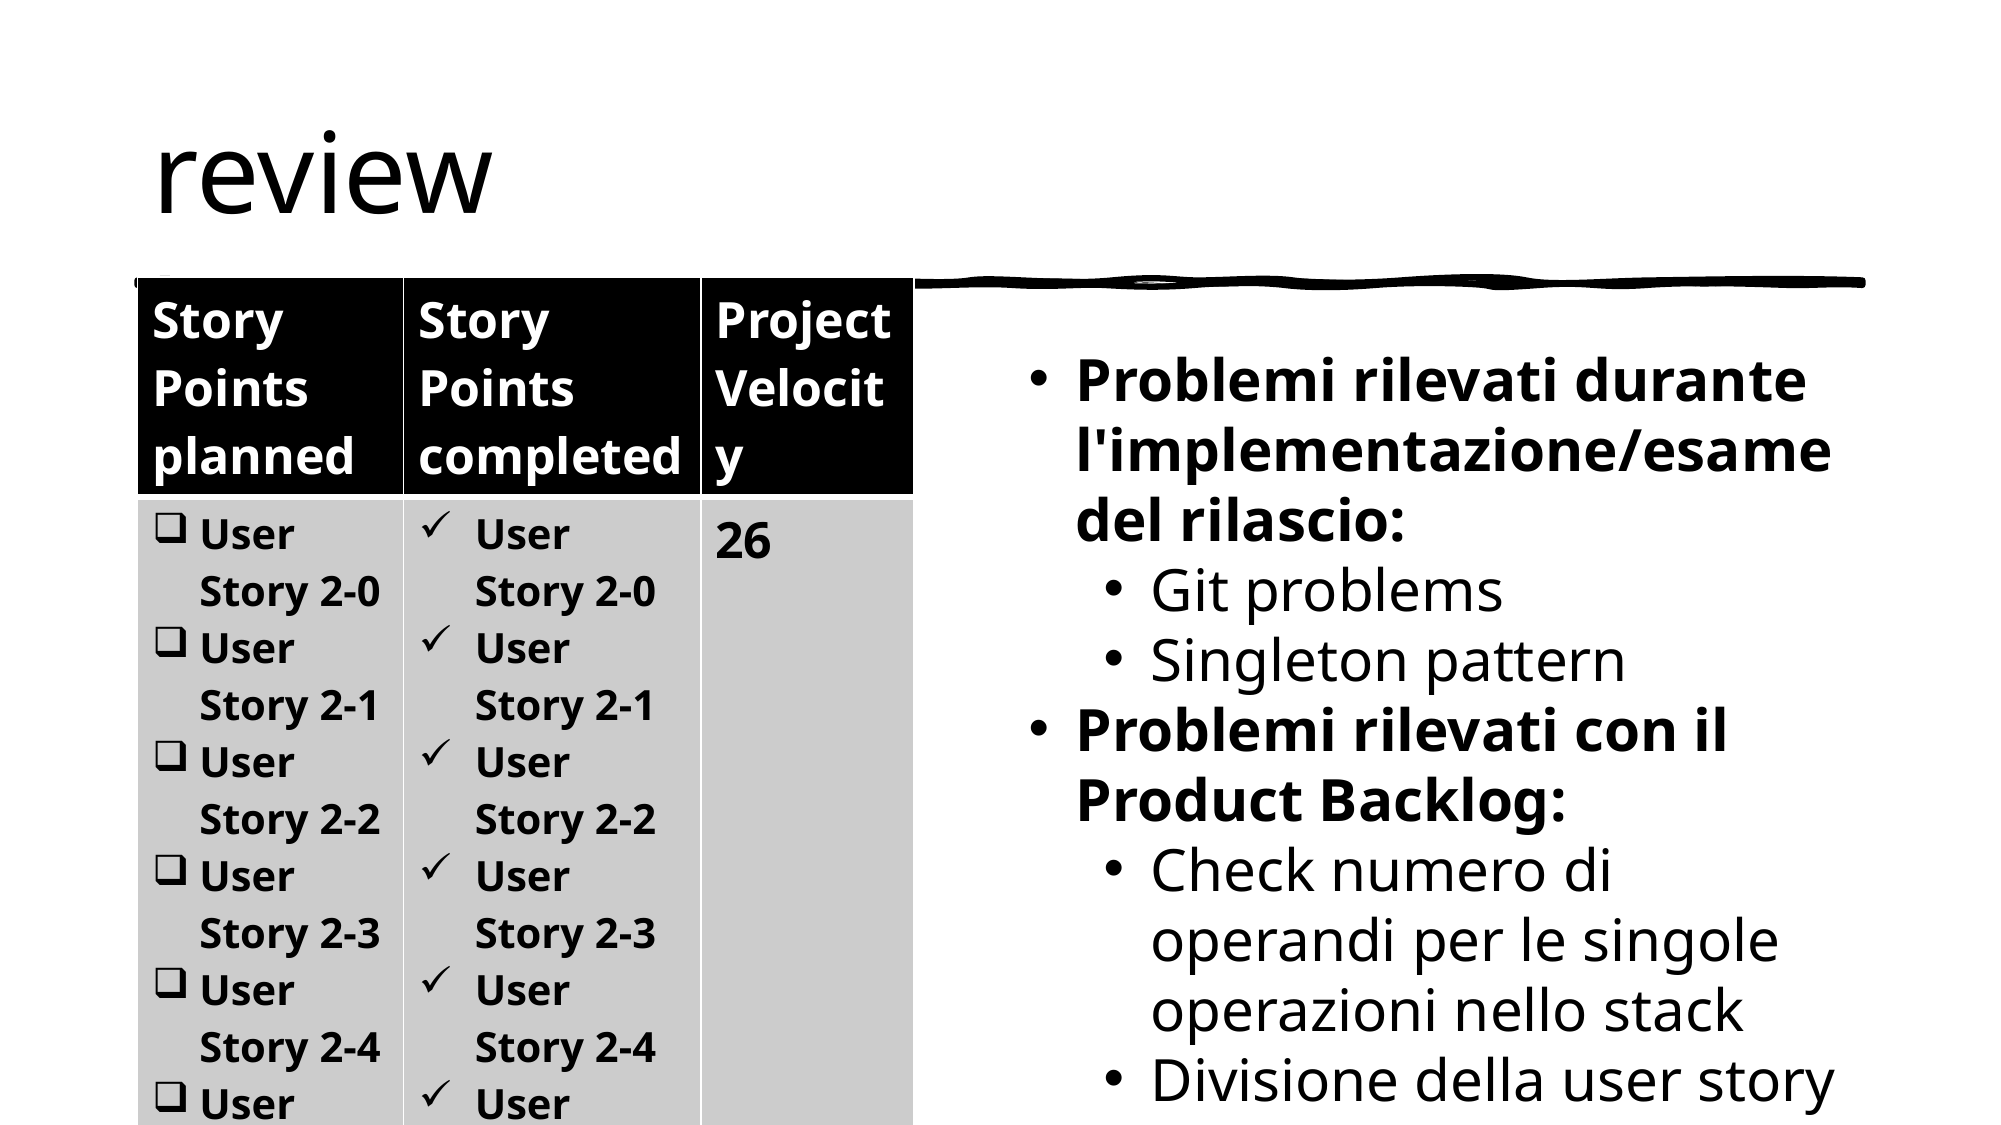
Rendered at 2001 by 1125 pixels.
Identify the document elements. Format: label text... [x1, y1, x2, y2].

table_header Story Points planned [138, 278, 403, 494]
table_header Story Points completed [404, 278, 700, 494]
table_cell User Story 2-0 User Story 2-1 User Story 2-2 User Story 2-3 User Story 2-4 User Story 2-5 User Story 3-0 User Story 3-1 User Story 3-2 User Story 3-3 User Story 3-4 User Story 3-5 User Story 4-4 User Story 4-6 [138, 500, 403, 1125]
table_header Project Velocity [702, 278, 913, 494]
table_cell 26 [702, 500, 913, 1125]
table_cell User Story 2-0 User Story 2-1 User Story 2-2 User Story 2-3 User Story 2-4 User Story 2-5 User Story 3-0 User Story 3-1 User Story 3-2 User Story 3-3 User Story 3-4 User Story 3-5 User Story 4-4 User Story 4-6 [404, 500, 700, 1125]
text_box Problemi rilevati durante l'implementazione/esame del rilascio: Git problems Singleton pattern Problemi rilevati con il Product Backlog: Check numero di operandi per le singole operazioni nello stack Divisione della user story 4 – 4 in più user stories [1014, 335, 1885, 1125]
title review [137, 59, 1863, 278]
